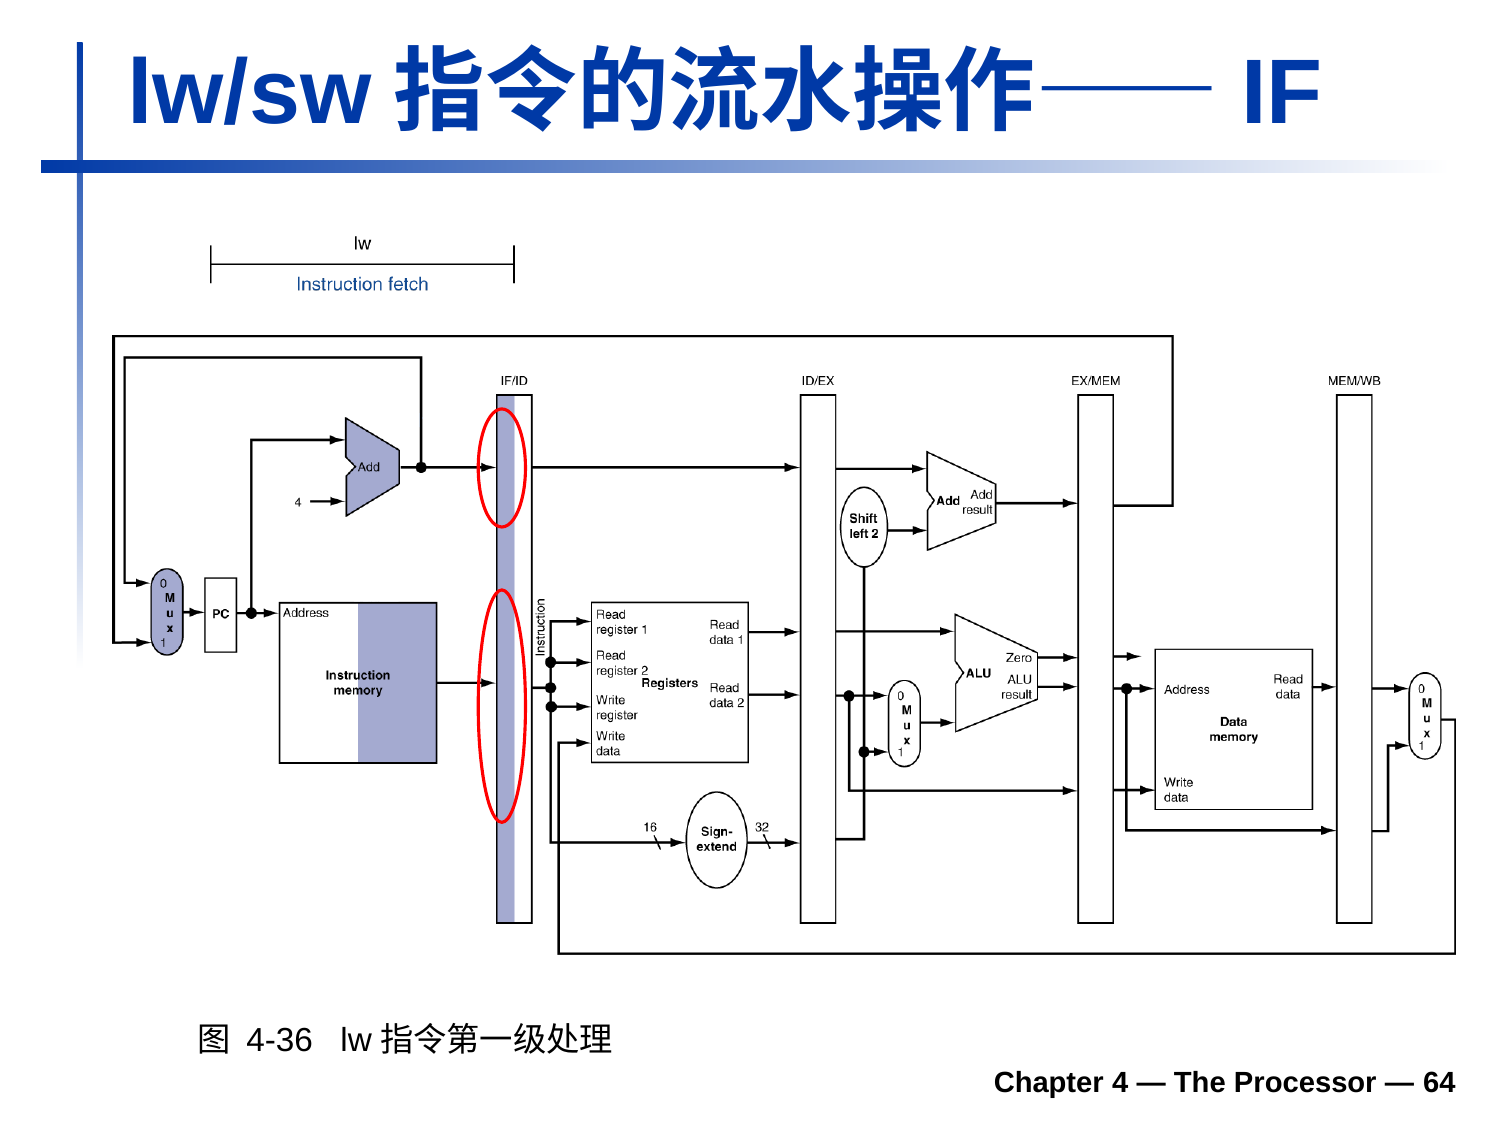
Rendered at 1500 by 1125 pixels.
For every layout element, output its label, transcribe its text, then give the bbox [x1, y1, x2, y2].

footer Chapter 4 — The Processor — 64 [277, 1046, 1471, 1106]
picture [111, 232, 1456, 955]
text_box 图 4-36 lw指令第一级处理 [183, 1010, 703, 1066]
title lw/sw指令的流水操作——IF [112, 23, 1468, 149]
